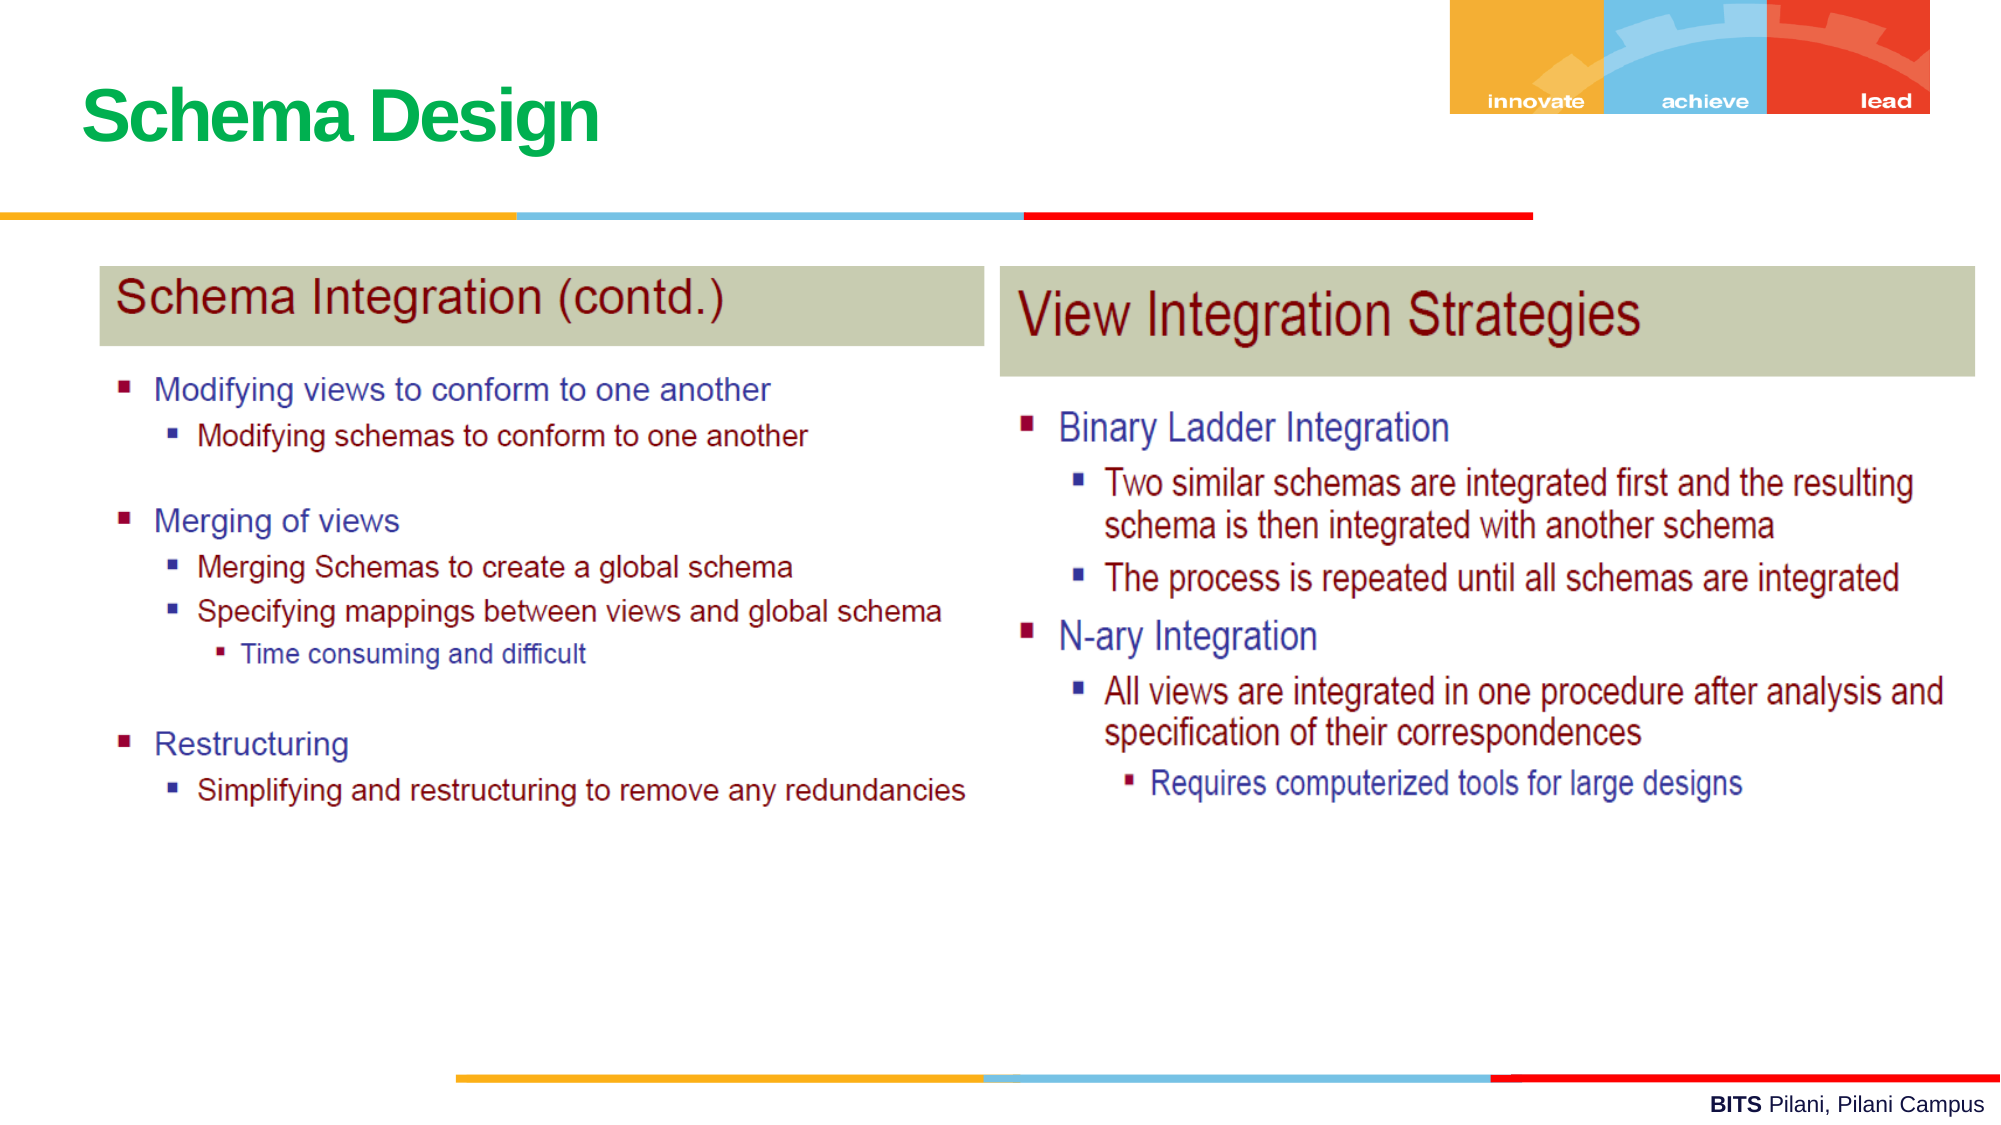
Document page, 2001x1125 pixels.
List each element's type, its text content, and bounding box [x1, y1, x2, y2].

picture [99, 266, 985, 832]
picture [999, 265, 1976, 819]
list Schema Design [66, 24, 1450, 213]
picture [1449, 0, 1930, 114]
